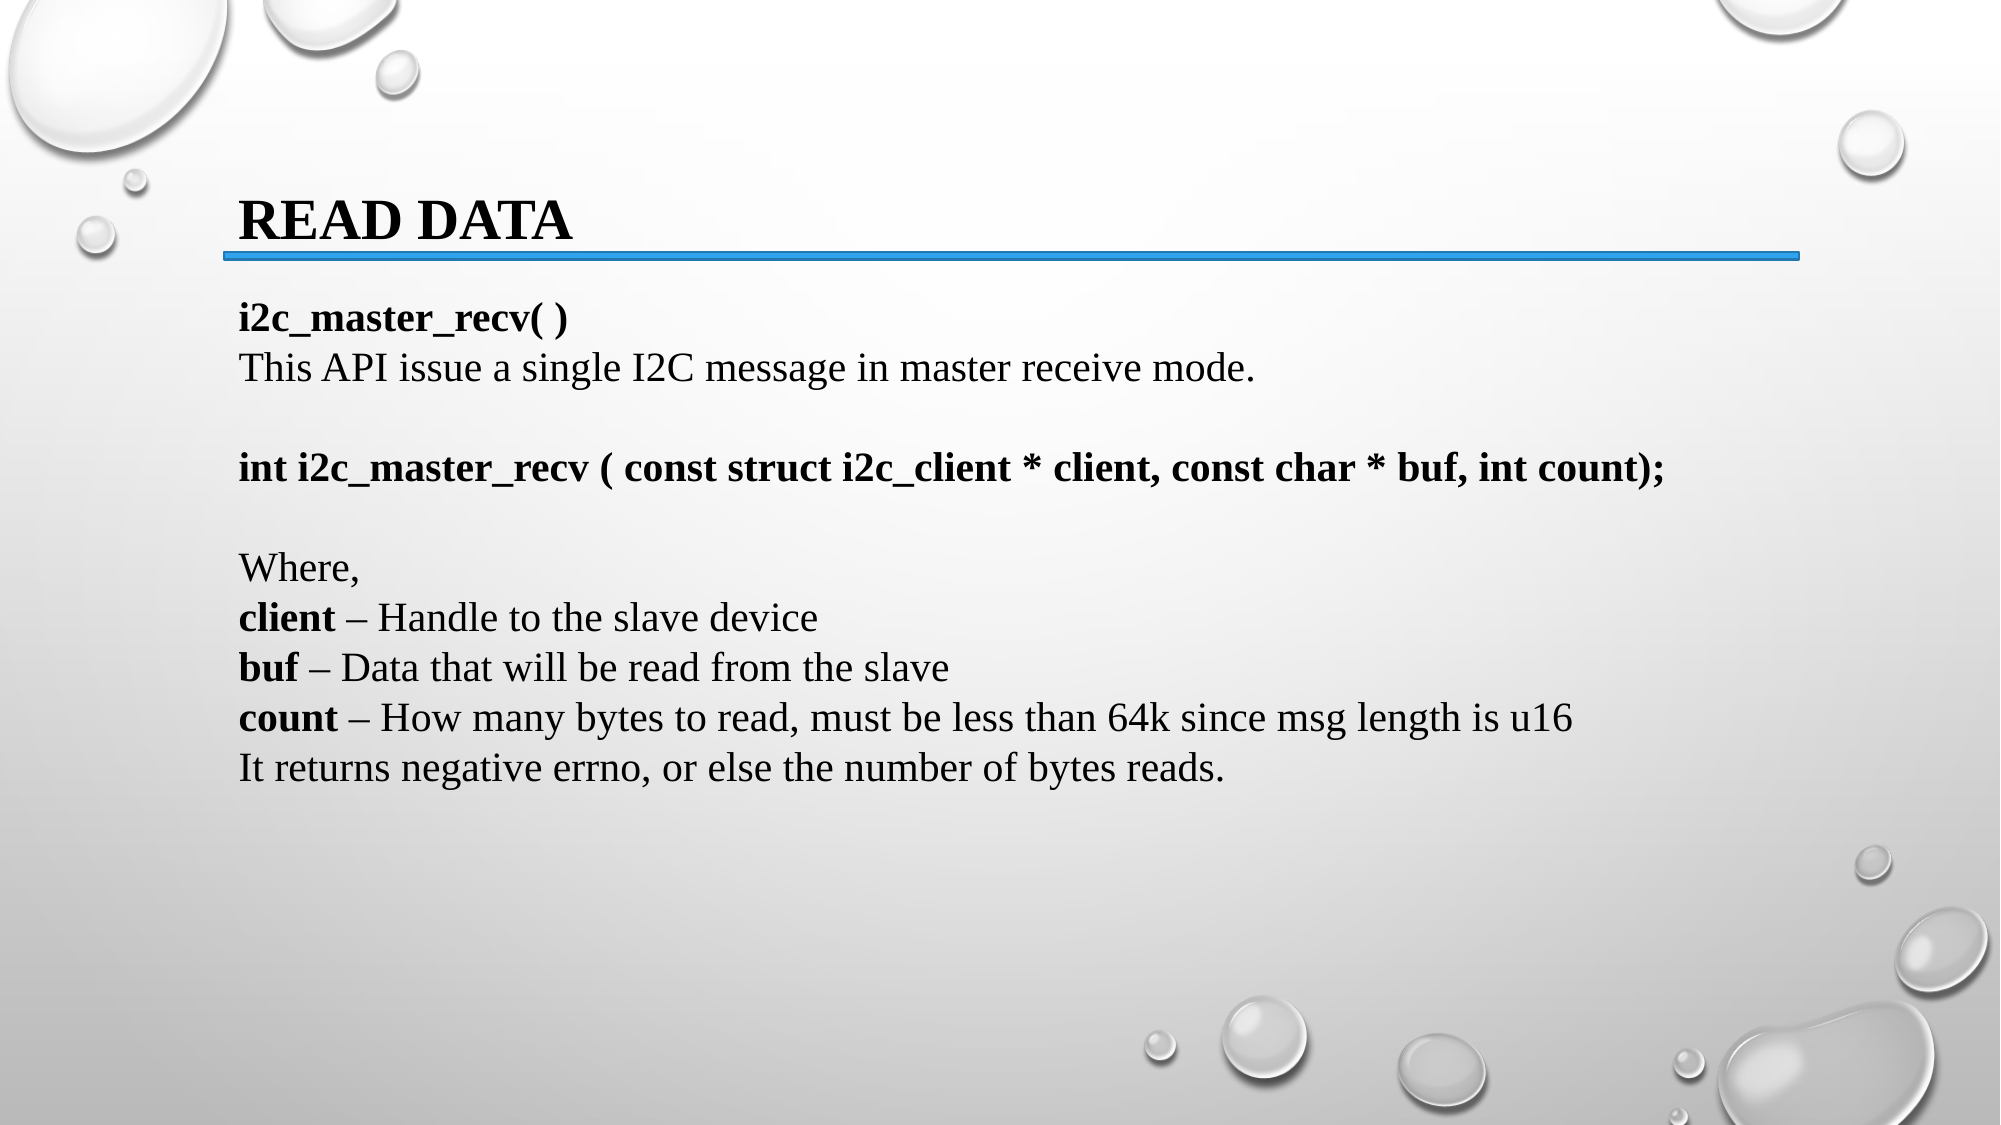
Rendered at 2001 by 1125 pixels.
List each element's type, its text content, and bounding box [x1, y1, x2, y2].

text_box i2c_master_recv( ) This API issue a single I2C message in master receive mode. int i2c_master_recv ( const struct i2c_client * client, const char * buf, int count); Where, client – Handle to the slave device buf – Data that will be read from the slave count – How many bytes to read, must be less than 64k since msg length is u16 It returns negative errno, or else the number of bytes reads. [223, 281, 1825, 797]
picture [0, 0, 2000, 1125]
text_box READ DATA [223, 173, 1800, 259]
